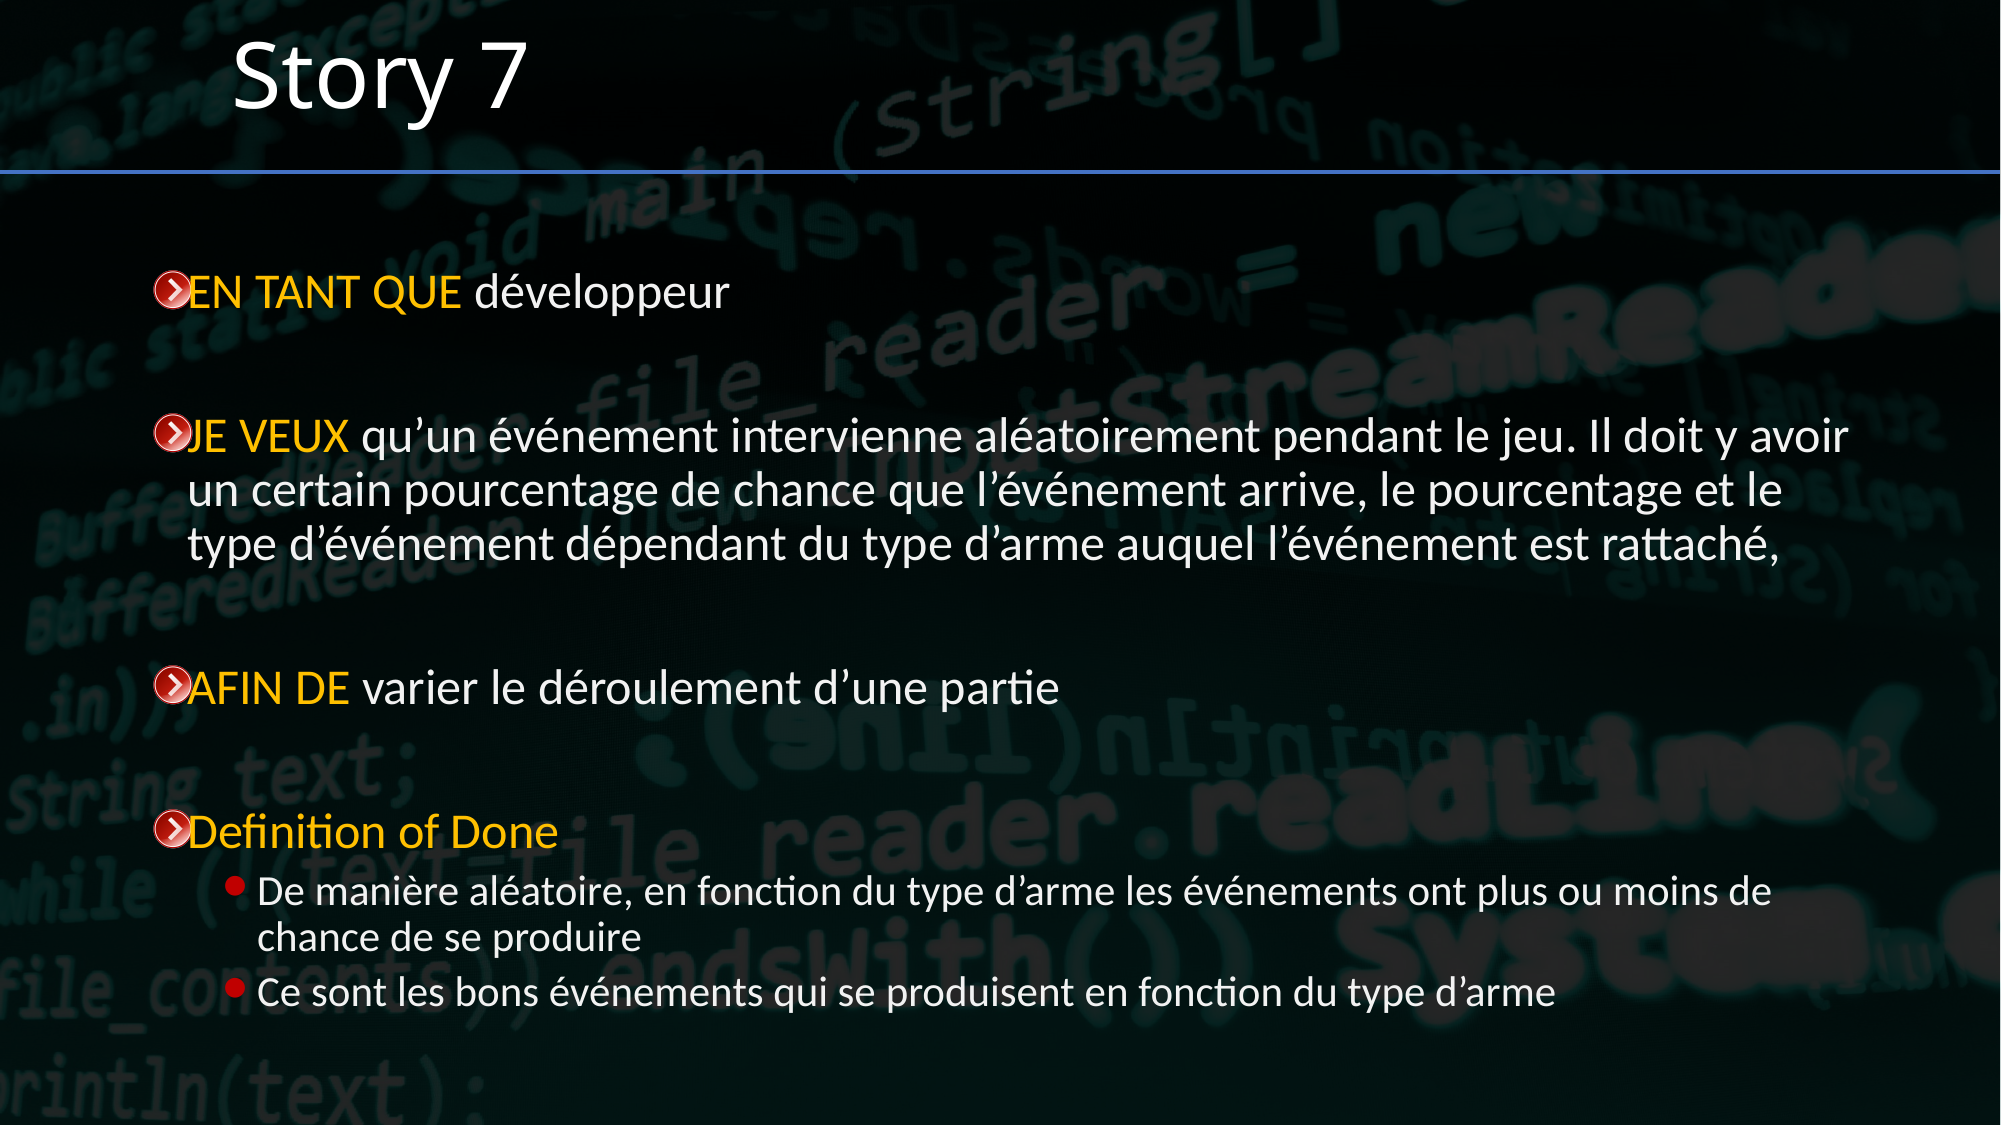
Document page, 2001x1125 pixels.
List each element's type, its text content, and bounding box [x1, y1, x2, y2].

picture [152, 808, 194, 850]
picture [152, 664, 194, 706]
picture [152, 269, 194, 311]
list EN TANT QUE développeur JE VEUX qu’un événement intervienne aléatoirement pendant le jeu. Il doit y avoir un certain pourcentage de chance que l’événement arrive, le pourcentage et le type d’événement dépendant du type d’arme auquel l’événement est rattaché, AFIN DE varier le déroulement d’une partie Definition of Done De manière aléatoire, en fonction du type d’arme les événements ont plus ou moins de chance de se produire Ce sont les bons événements qui se produisent en fonction du type d’arme [137, 258, 1868, 1048]
title Story 7 [216, 0, 2000, 171]
picture [152, 412, 194, 454]
